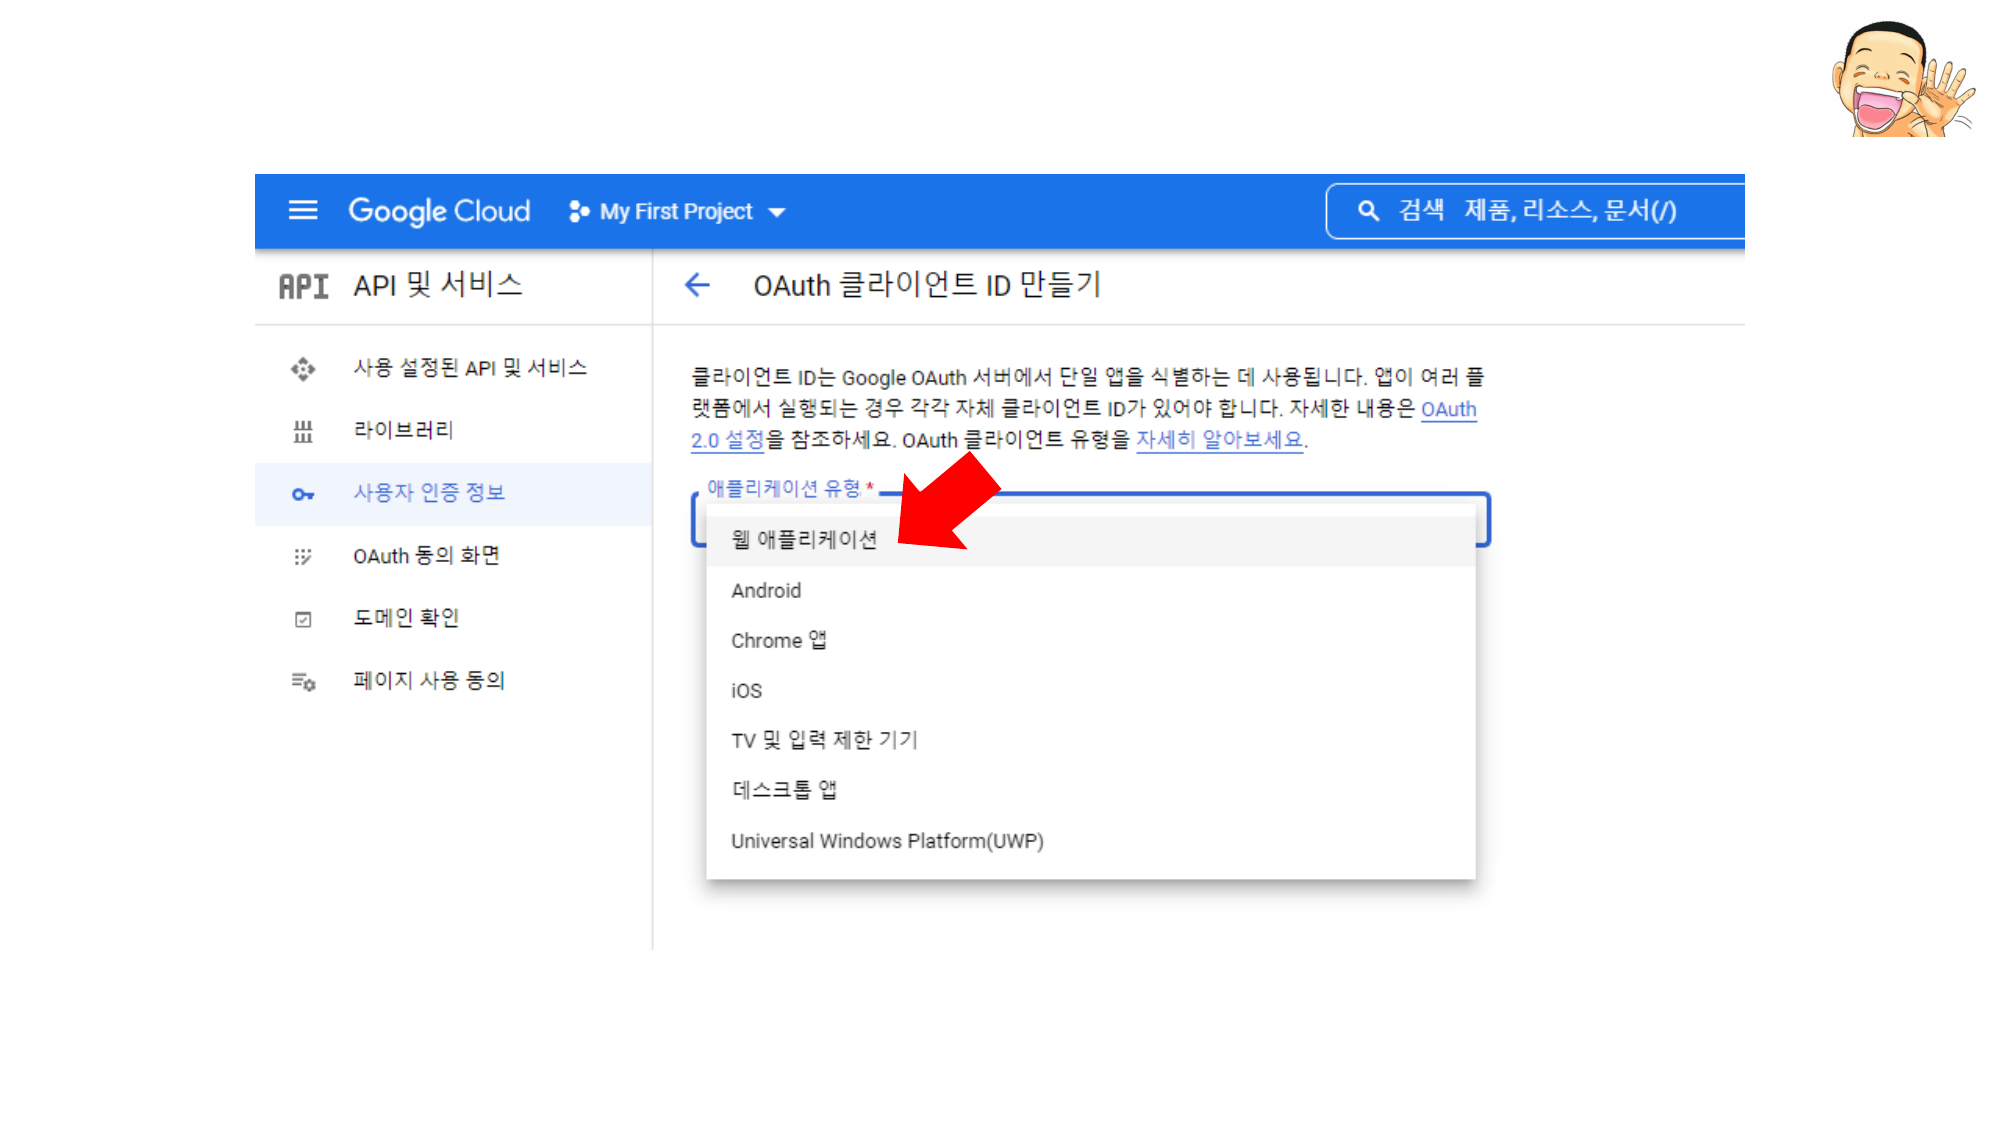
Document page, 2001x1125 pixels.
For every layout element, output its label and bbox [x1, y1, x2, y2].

picture [255, 174, 1745, 950]
picture [1808, 0, 2000, 137]
